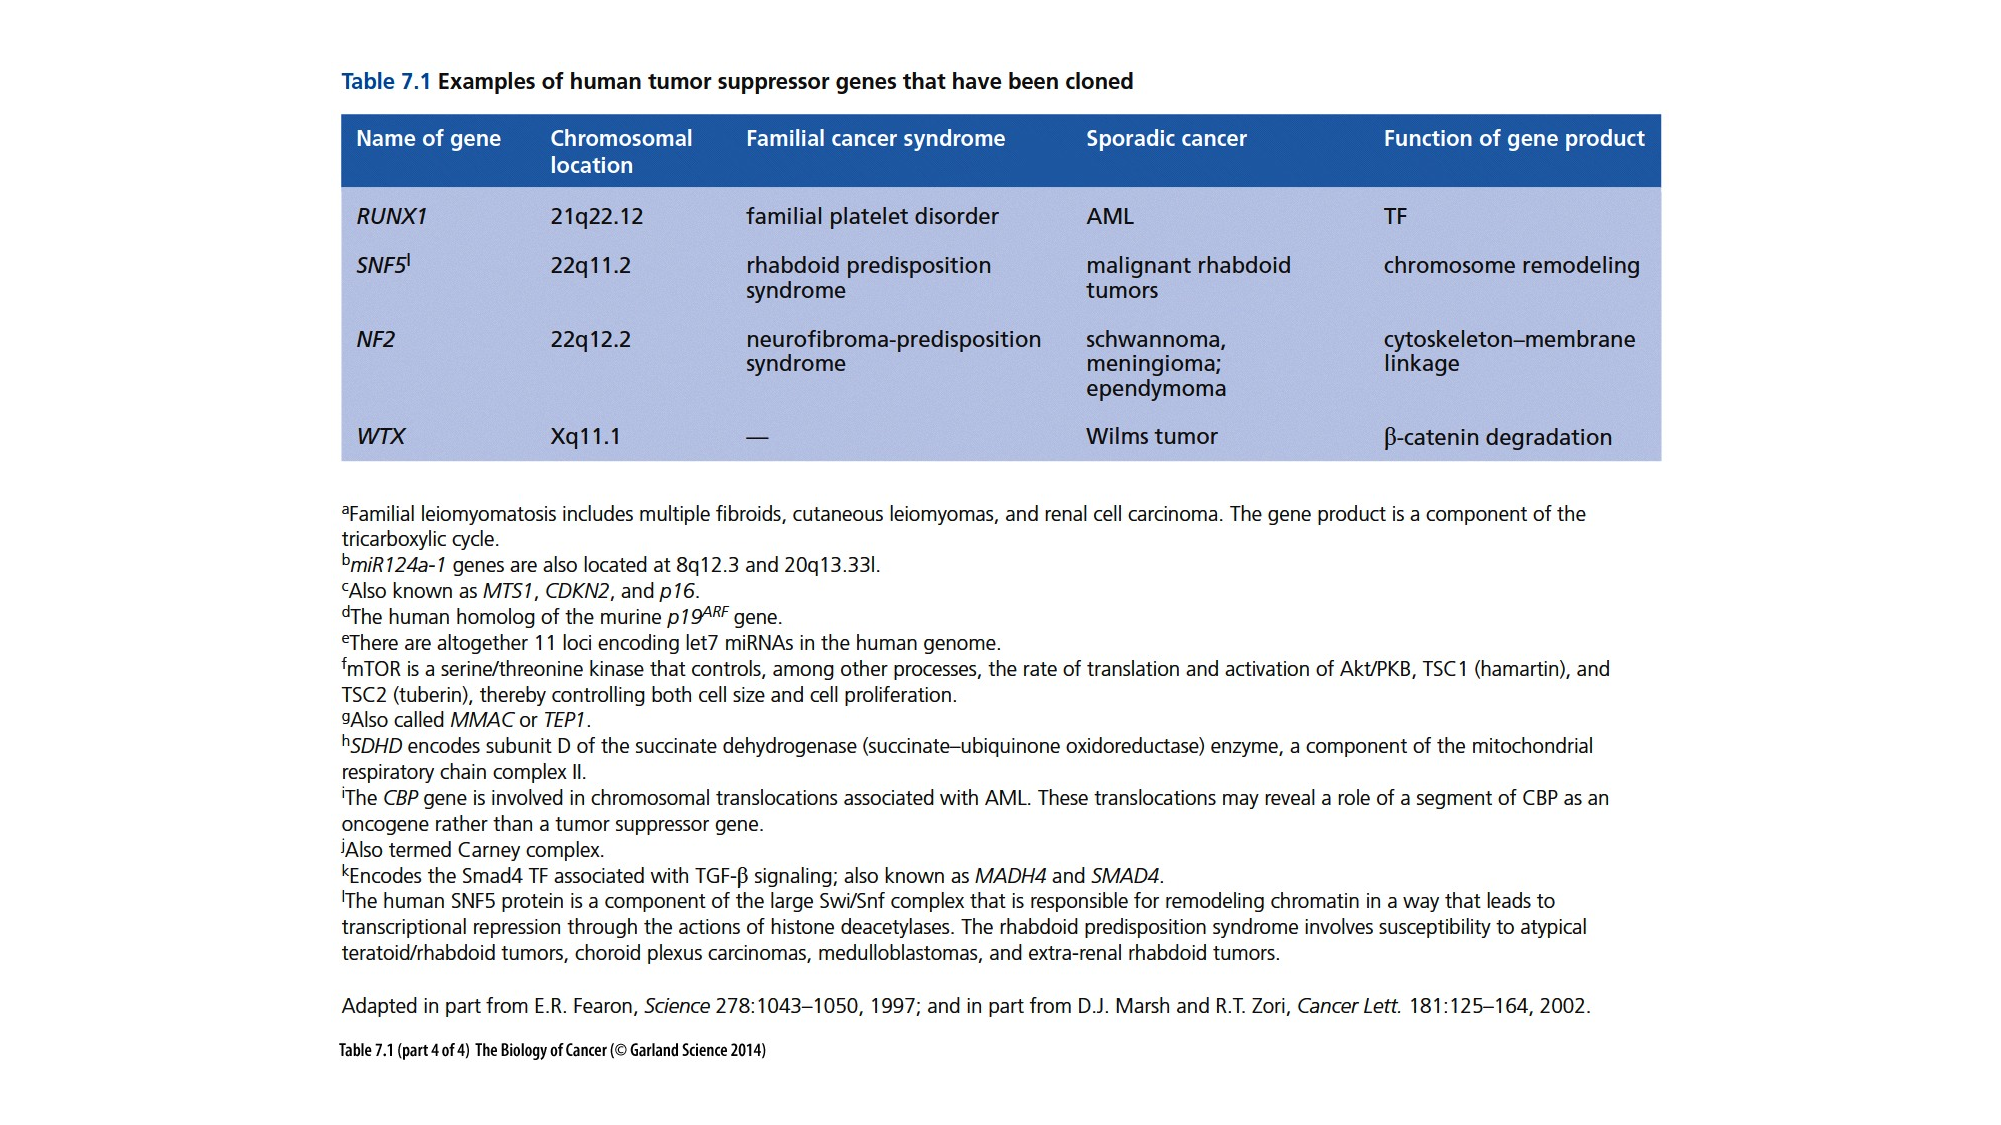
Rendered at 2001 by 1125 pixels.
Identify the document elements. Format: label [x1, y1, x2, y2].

picture [331, 62, 1669, 1064]
